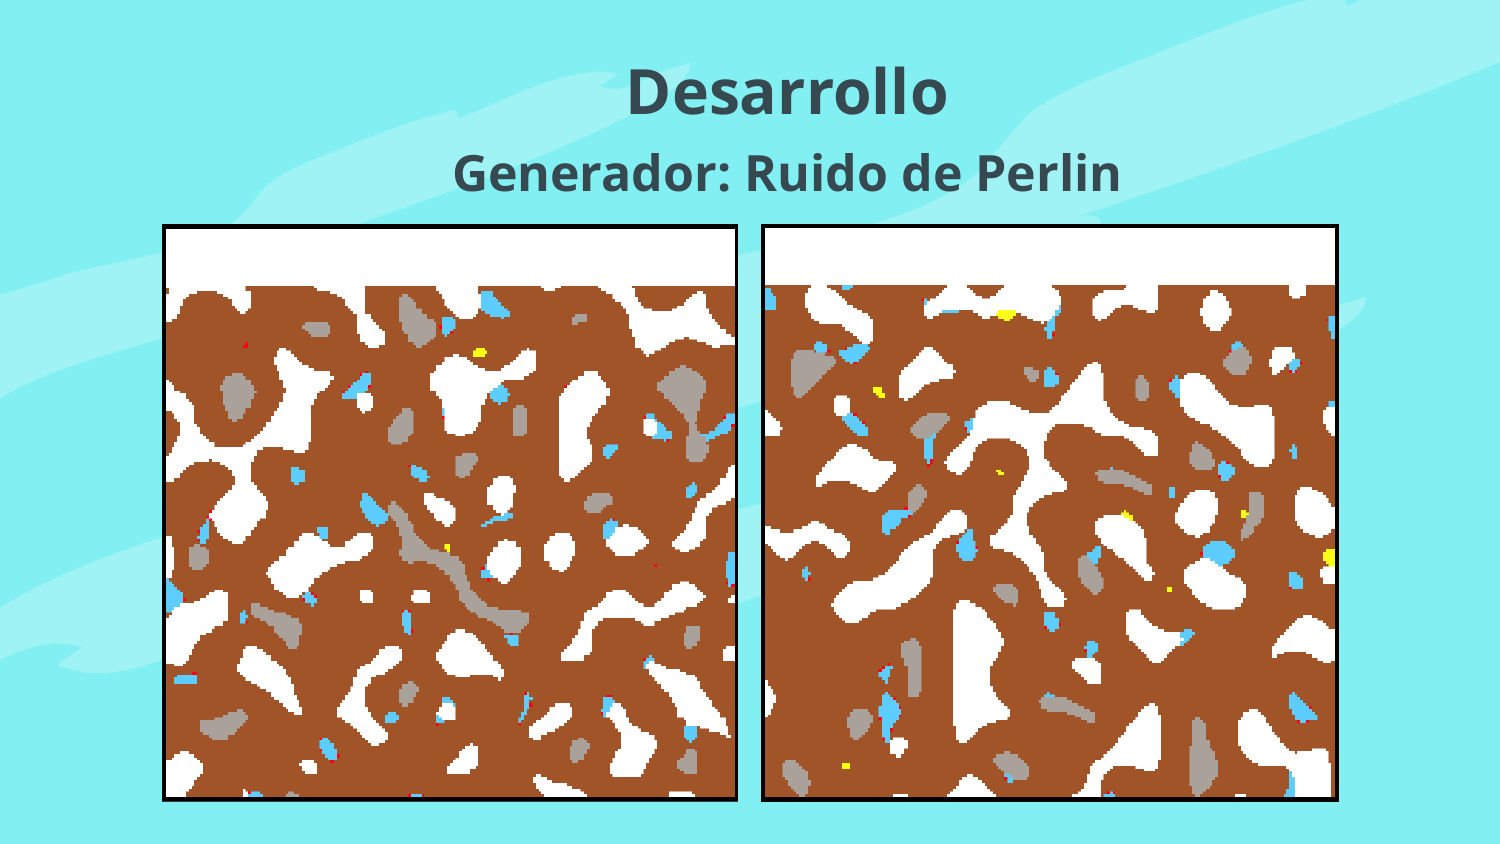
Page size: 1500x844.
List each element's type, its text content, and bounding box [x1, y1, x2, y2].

picture [761, 224, 1339, 803]
title Desarrollo [0, 21, 1500, 96]
picture [162, 224, 738, 803]
title Generador: Ruido de Perlin [0, 96, 1500, 217]
